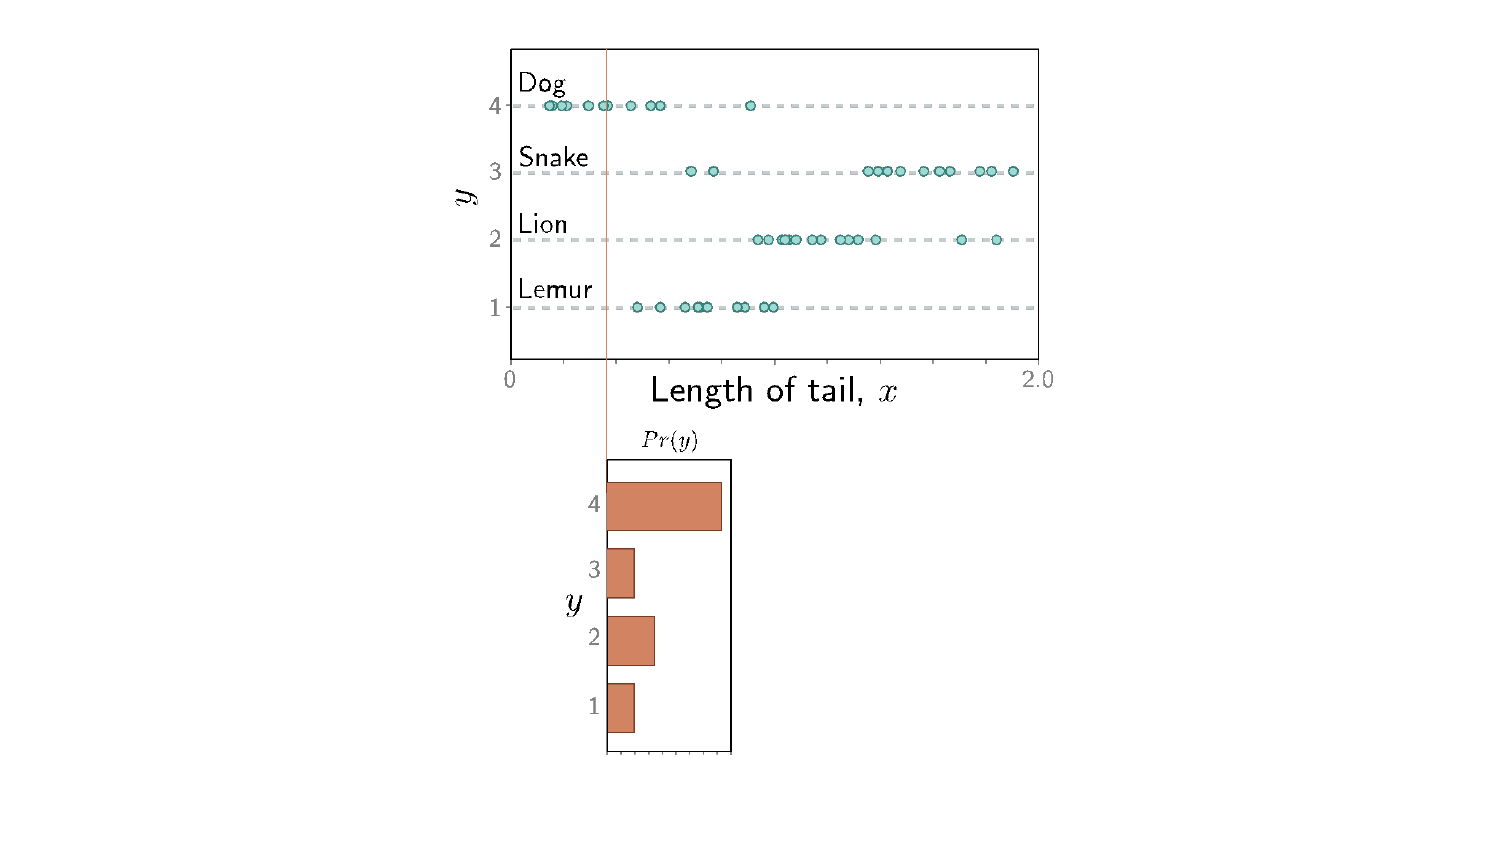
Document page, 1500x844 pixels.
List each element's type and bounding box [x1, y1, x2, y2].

picture [415, 24, 1085, 819]
